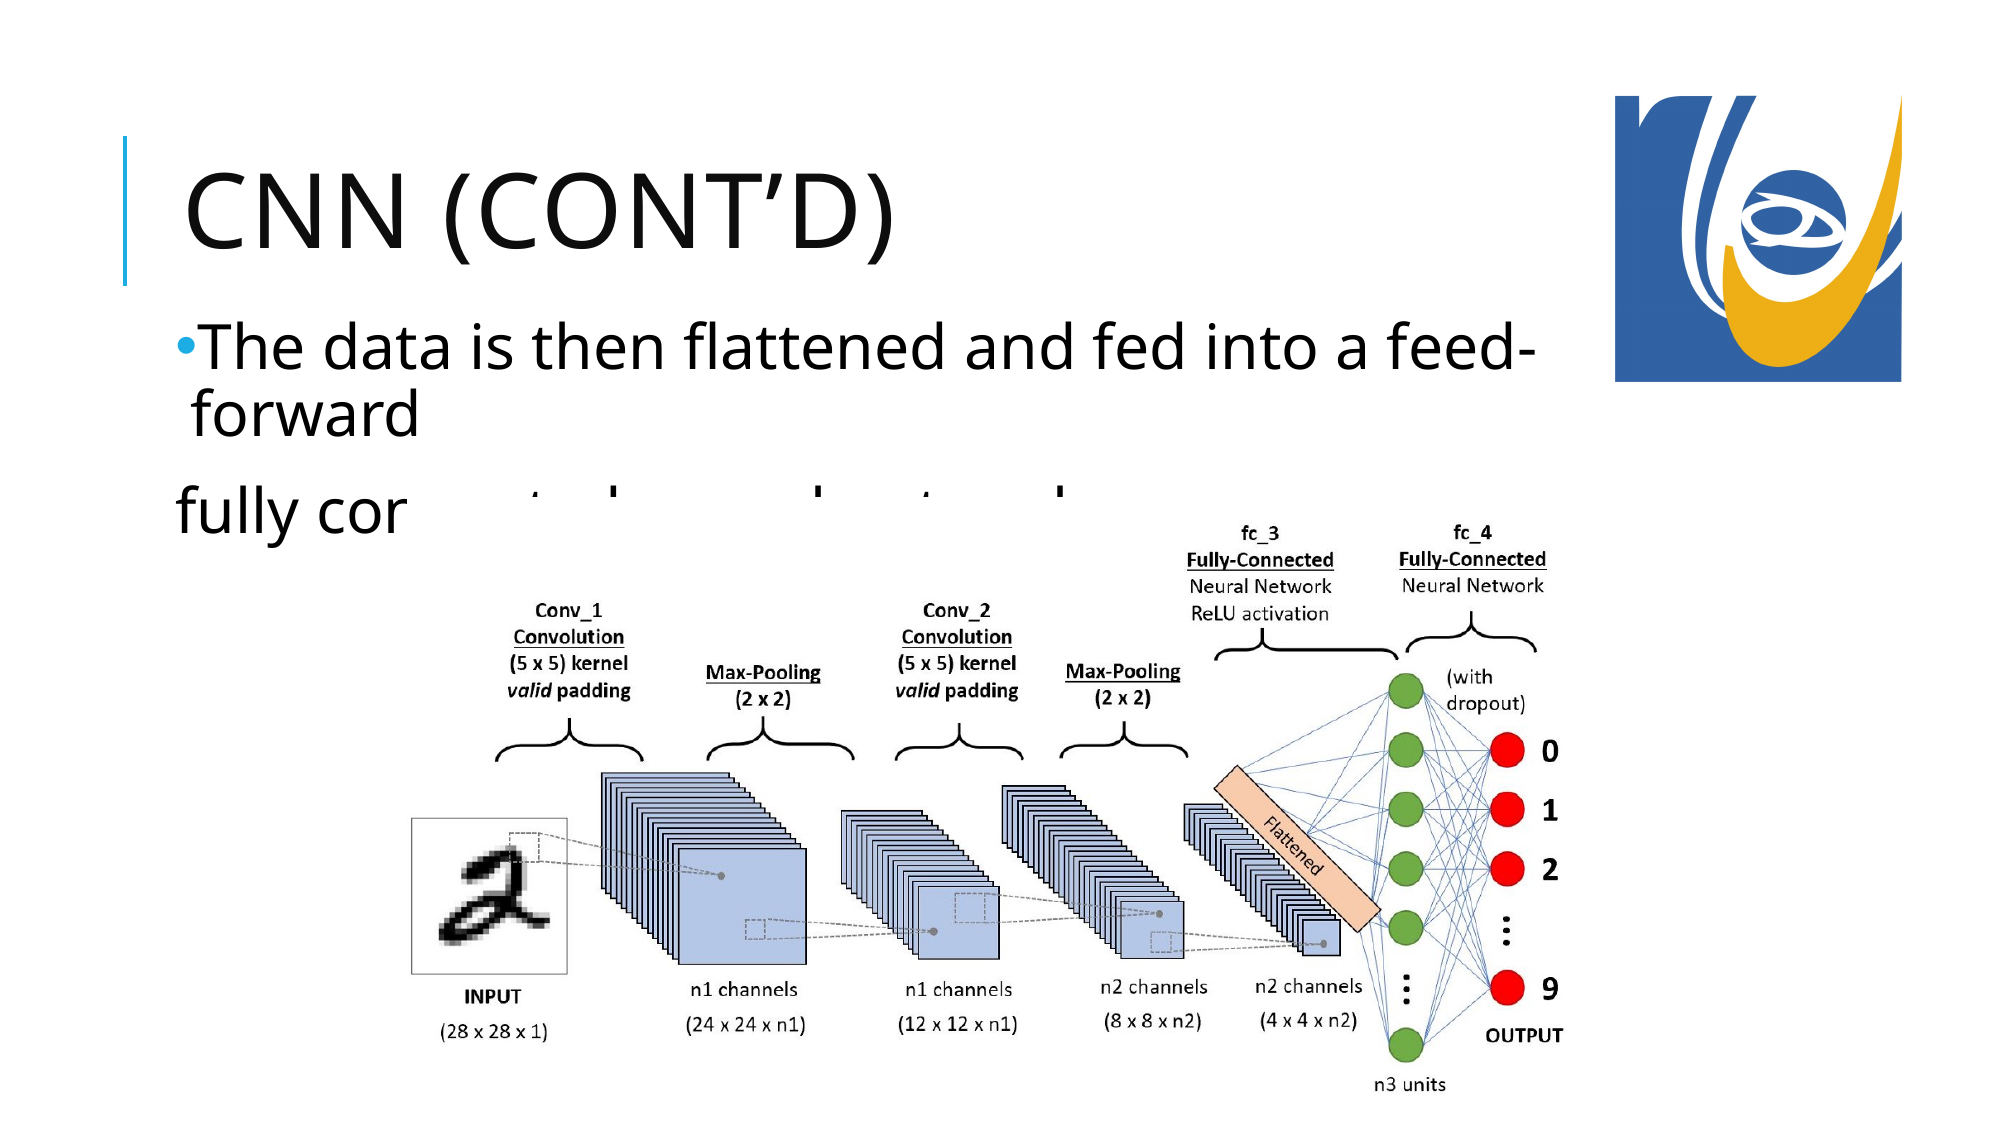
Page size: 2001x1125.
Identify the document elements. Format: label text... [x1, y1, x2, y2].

picture [407, 497, 1581, 1125]
picture [1615, 95, 1902, 382]
list The data is then flattened and fed into a feed-forward fully connected neural network. [168, 307, 1763, 968]
title Cnn (cont’d) [168, 96, 1610, 307]
